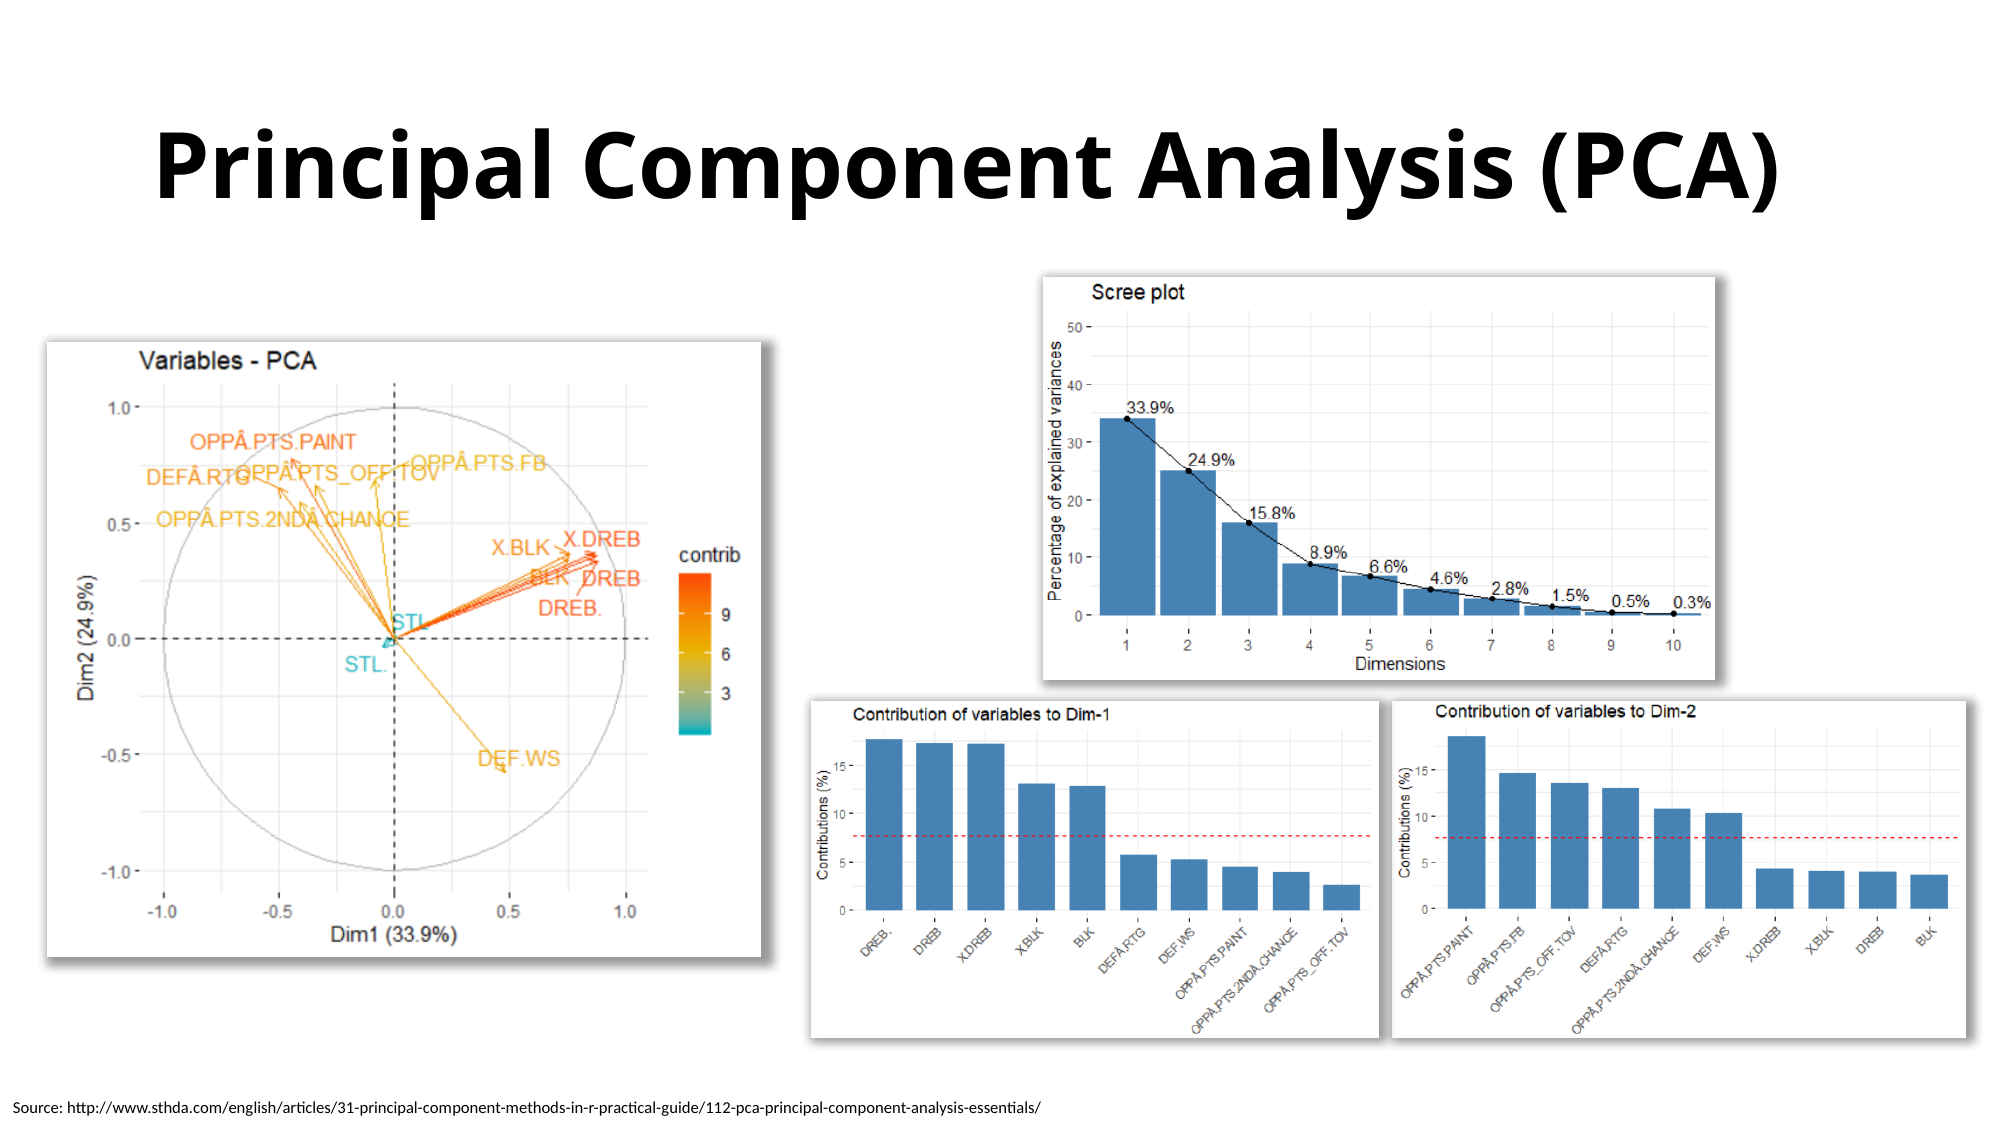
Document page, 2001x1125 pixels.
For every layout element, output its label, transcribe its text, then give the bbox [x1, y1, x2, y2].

picture [1043, 277, 1715, 680]
picture [1392, 701, 1966, 1038]
picture [811, 701, 1379, 1038]
picture [47, 342, 761, 957]
text_box Source: http://www.sthda.com/english/articles/31-principal-component-methods-in-r-practical-guide/112-pca-principal-component-analysis-essentials/ [0, 1089, 1312, 1125]
title Principal Component Analysis (PCA) [137, 59, 1863, 278]
